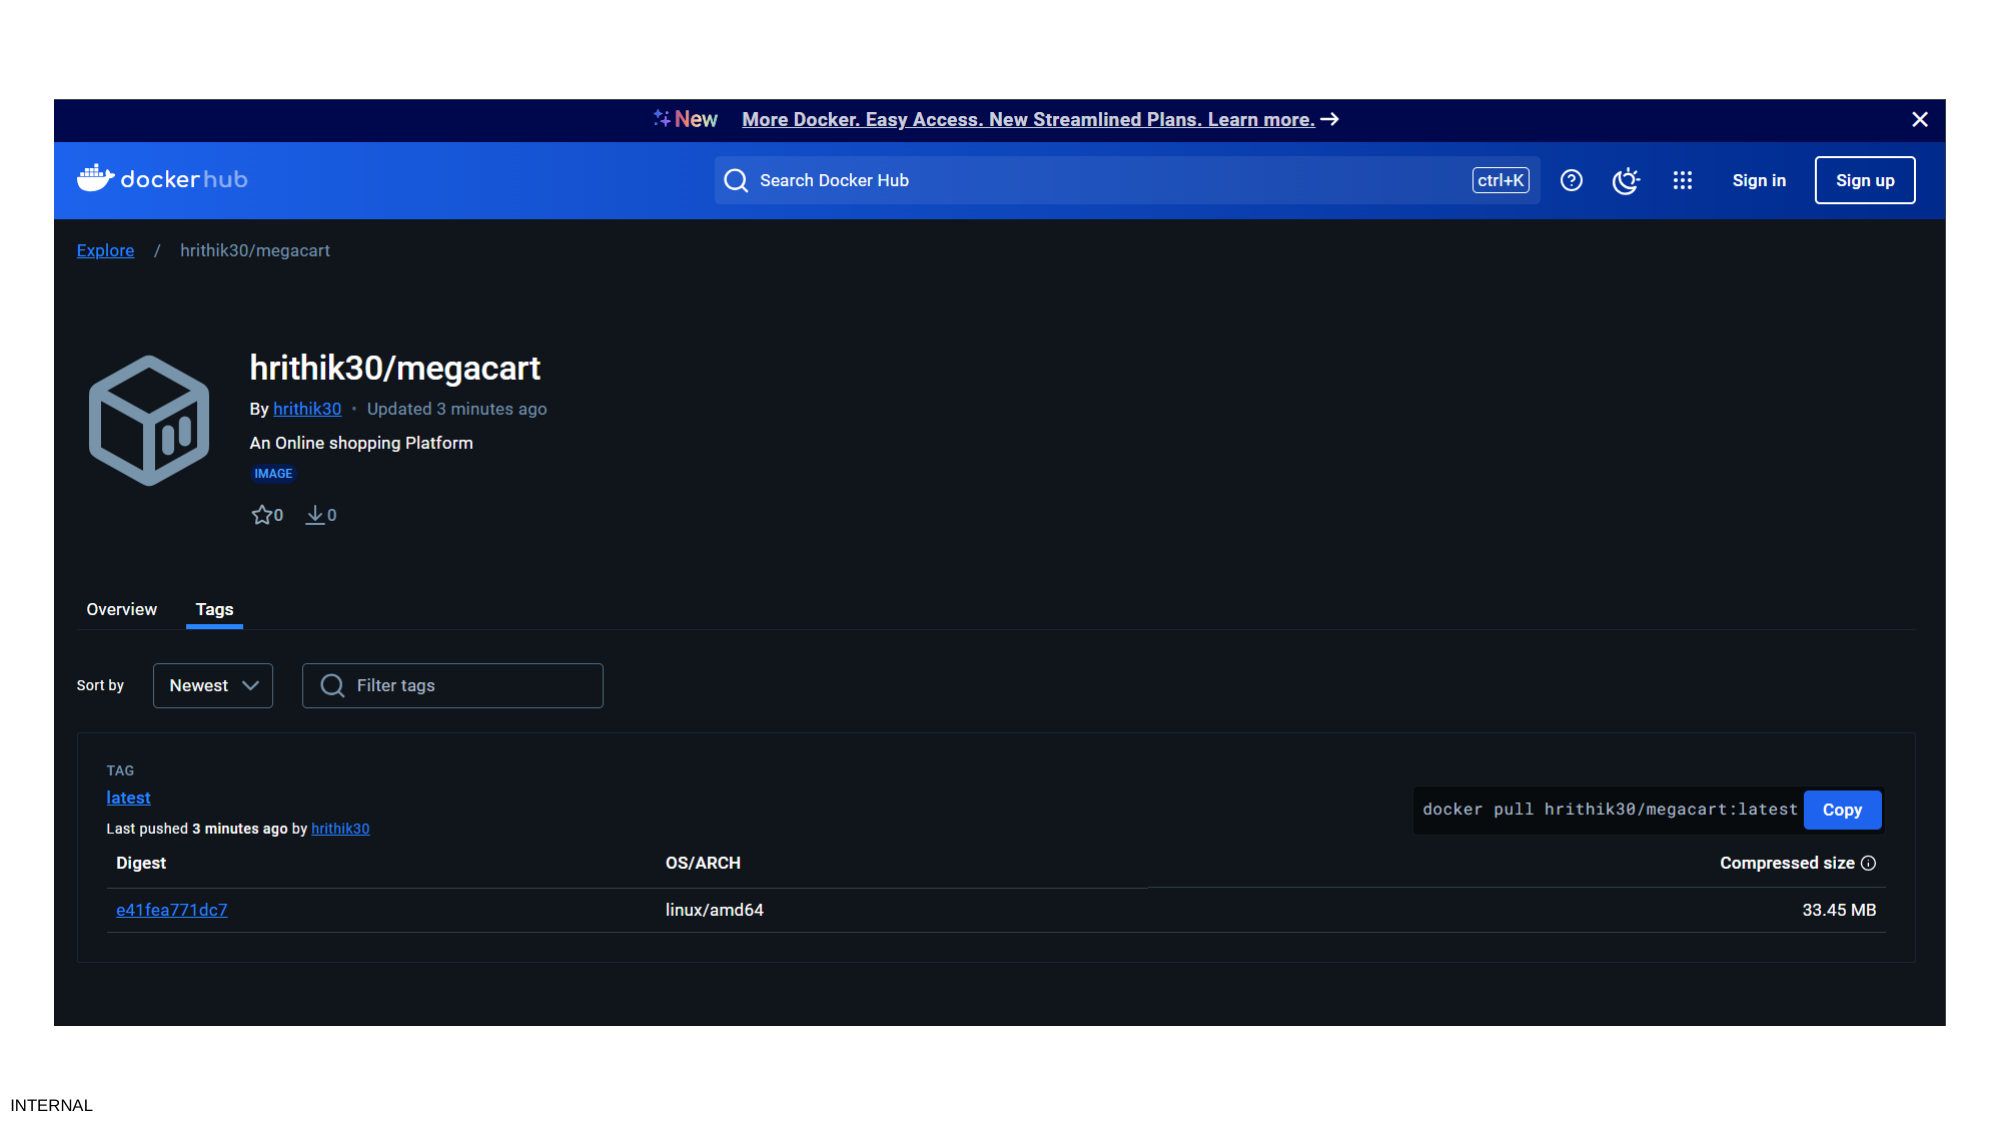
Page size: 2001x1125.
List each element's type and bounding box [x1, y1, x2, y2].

picture [53, 99, 1947, 1026]
